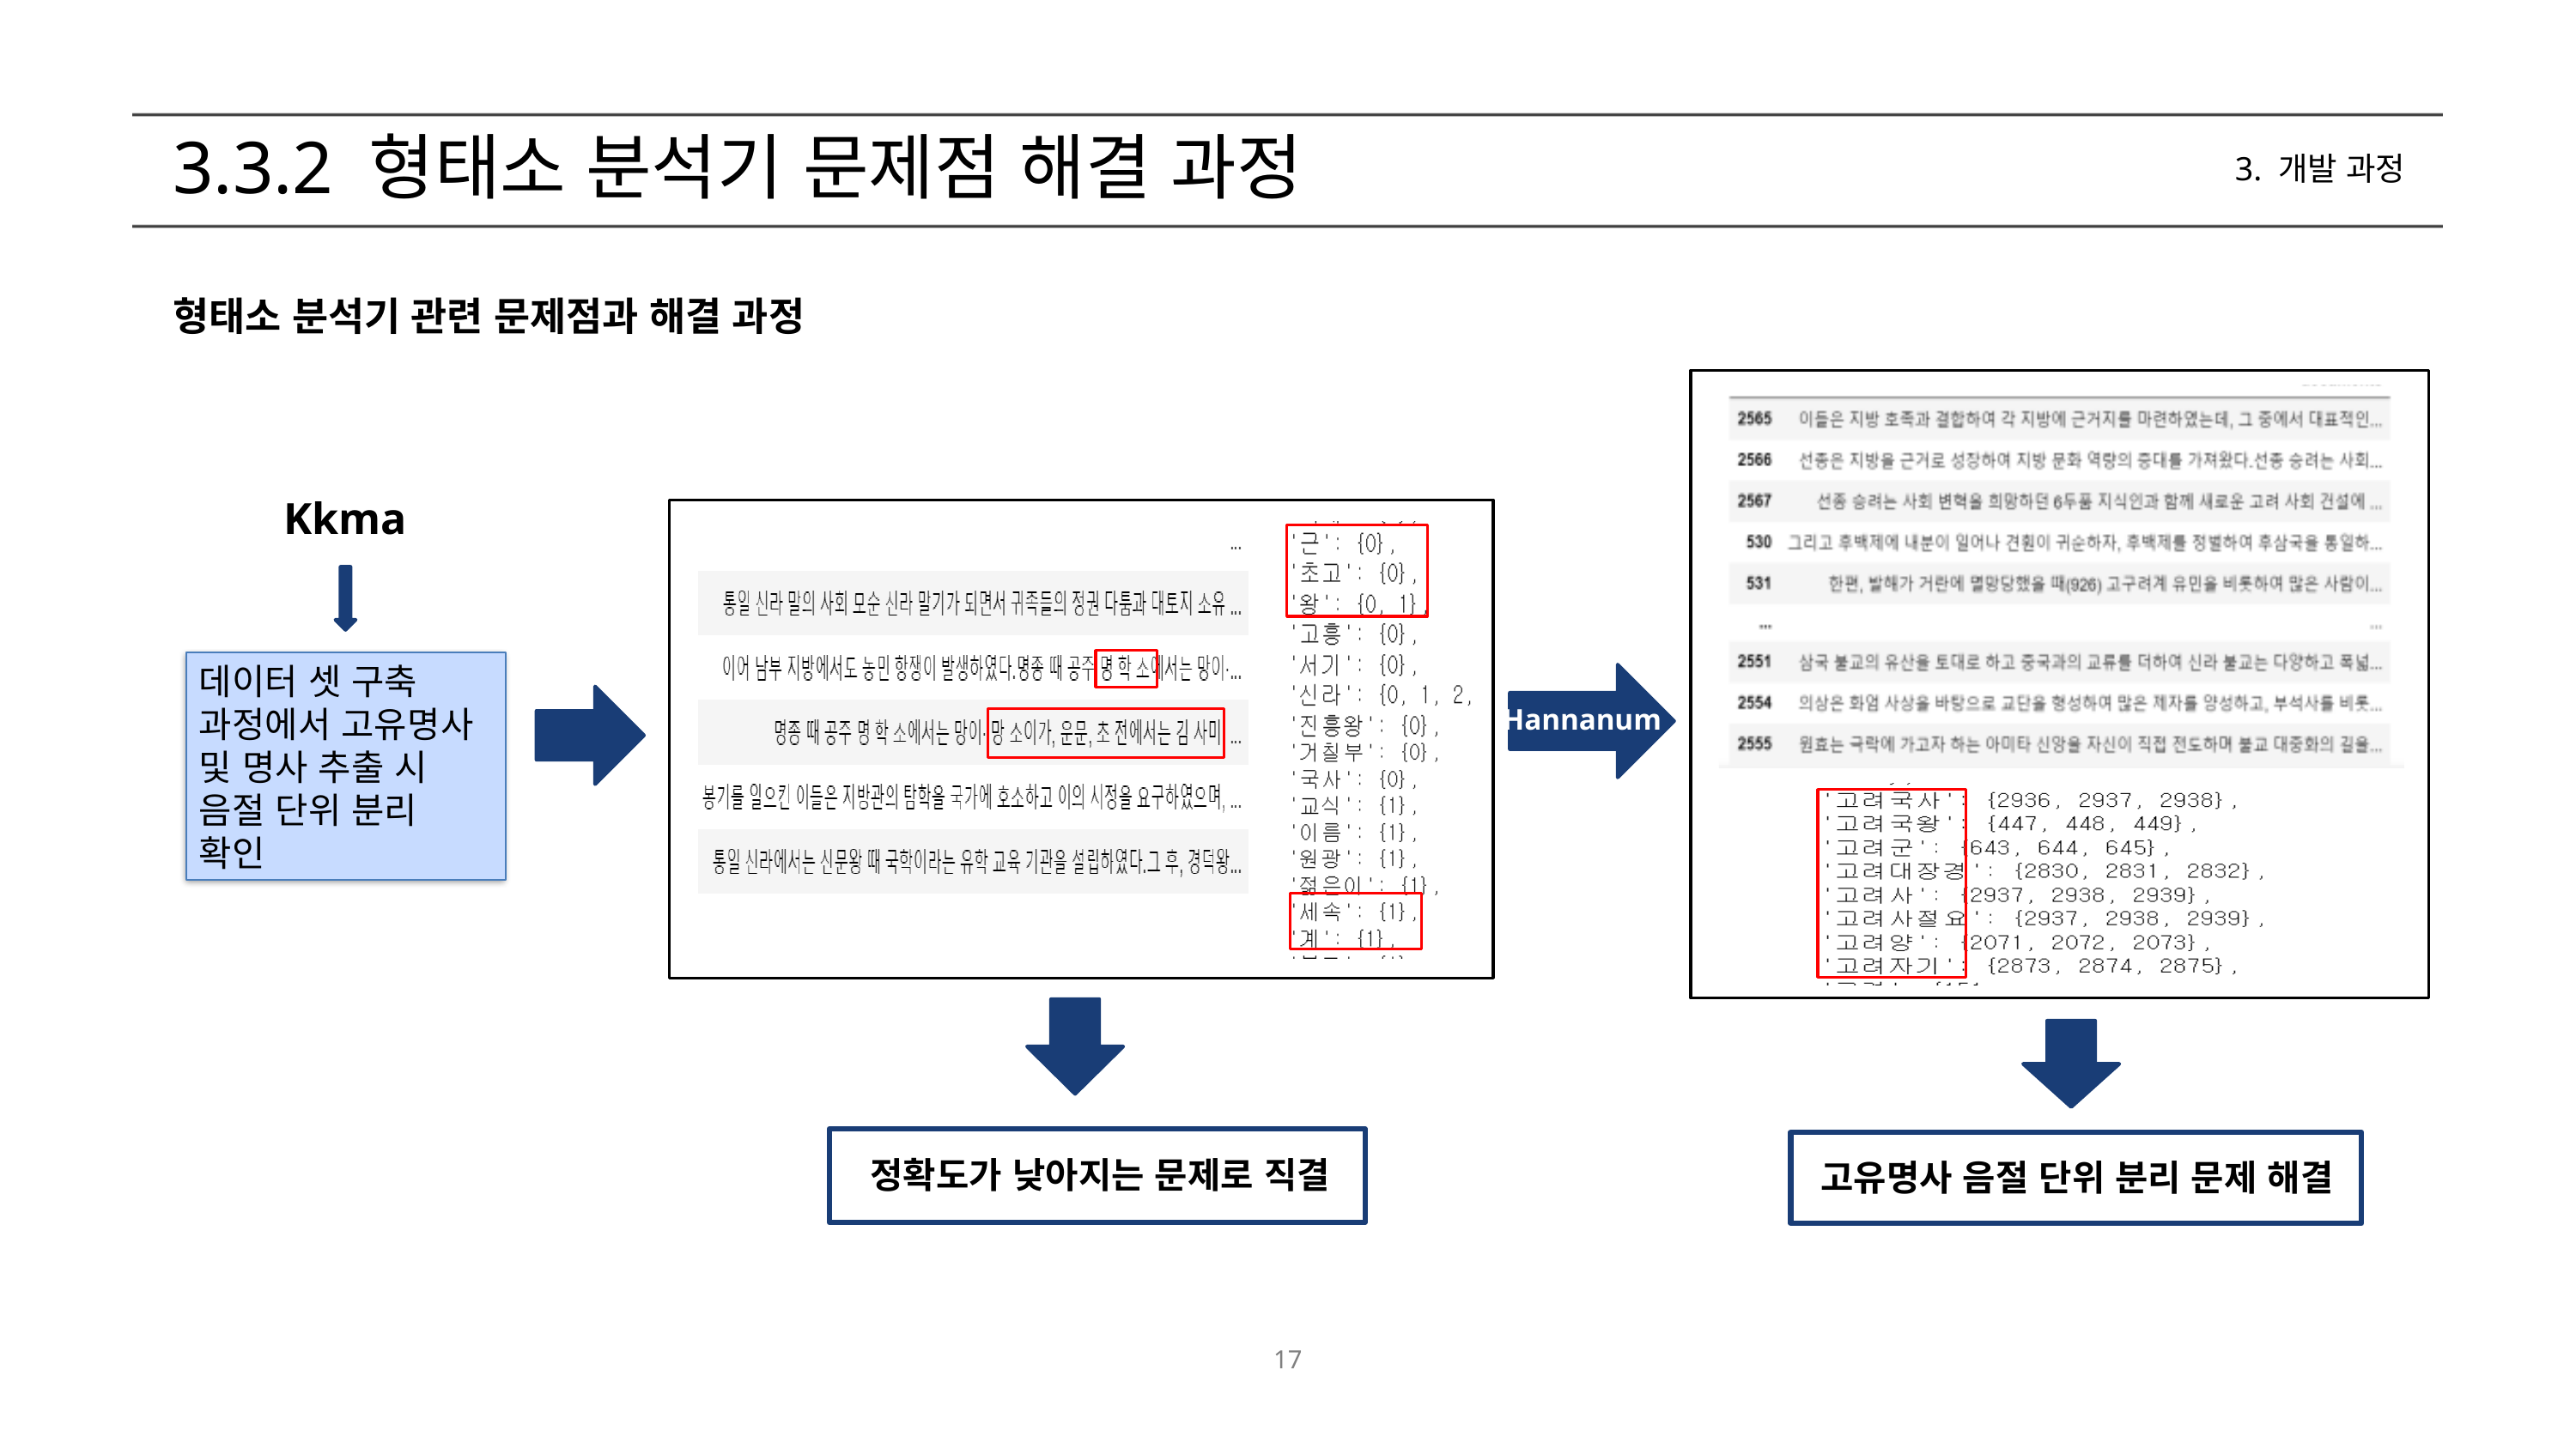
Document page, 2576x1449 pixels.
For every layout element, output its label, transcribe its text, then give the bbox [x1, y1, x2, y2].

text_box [1285, 740, 1487, 960]
picture [1718, 385, 2405, 768]
text_box [2021, 1018, 2122, 1109]
text_box 데이터 셋 구축 과정에서 고유명사 및 명사 추출 시 음절 단위 분리 확인 [185, 652, 507, 881]
text_box 17 [1253, 1337, 1322, 1380]
text_box [1025, 997, 1126, 1096]
text_box 형태소 분석기 관련 문제점과 해결 과정 [153, 282, 1210, 349]
text_box Kkma [261, 485, 430, 550]
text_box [132, 222, 2444, 232]
text_box [1789, 1131, 2363, 1225]
text_box [333, 565, 358, 632]
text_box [698, 544, 1255, 909]
text_box [1508, 743, 1656, 779]
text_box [1285, 521, 1487, 739]
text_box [132, 111, 2444, 120]
text_box [534, 684, 647, 786]
text_box [1689, 368, 2431, 1000]
text_box 3. 개발 과정 [2221, 142, 2419, 193]
text_box 정확도가 낮아지는 문제로 직결 [857, 1146, 1365, 1202]
text_box 고유명사 음절 단위 분리 문제 해결 [1807, 1148, 2362, 1204]
picture [1809, 782, 2280, 986]
text_box [828, 1127, 1367, 1224]
text_box Hannanum [1491, 695, 1689, 743]
text_box 3.3.2 형태소 분석기 문제점 해결 과정 [153, 130, 1688, 218]
text_box [668, 498, 1495, 979]
text_box [1508, 663, 1651, 695]
